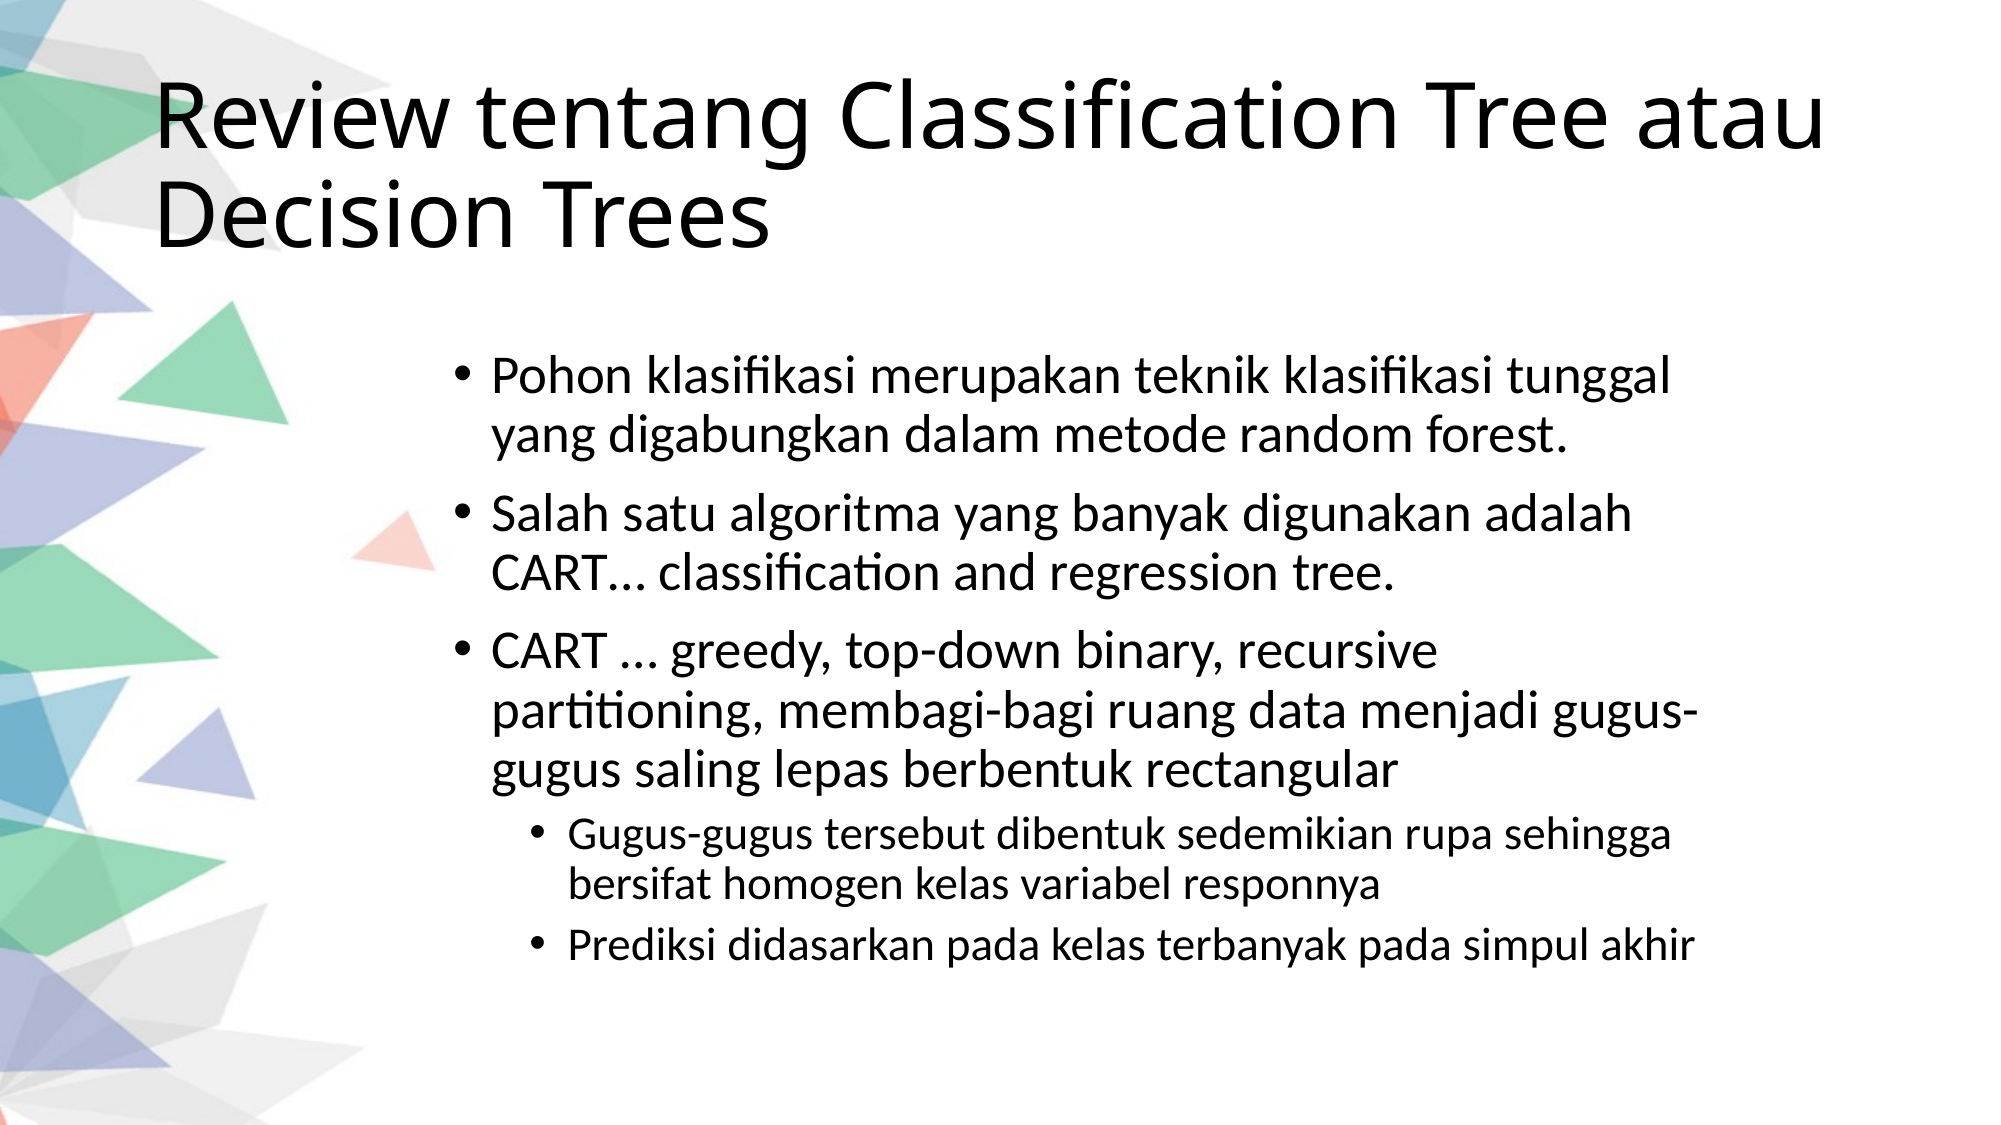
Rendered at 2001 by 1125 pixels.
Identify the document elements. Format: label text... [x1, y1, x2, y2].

list Pohon klasifikasi merupakan teknik klasifikasi tunggal yang digabungkan dalam metode random forest. Salah satu algoritma yang banyak digunakan adalah CART… classification and regression tree. CART … greedy, top-down binary, recursive partitioning, membagi-bagi ruang data menjadi gugus-gugus saling lepas berbentuk rectangular Gugus-gugus tersebut dibentuk sedemikian rupa sehingga bersifat homogen kelas variabel responnya Prediksi didasarkan pada kelas terbanyak pada simpul akhir [438, 339, 1732, 1054]
picture [0, 0, 2001, 1125]
title Review tentang Classification Tree atau Decision Trees [137, 59, 1863, 278]
